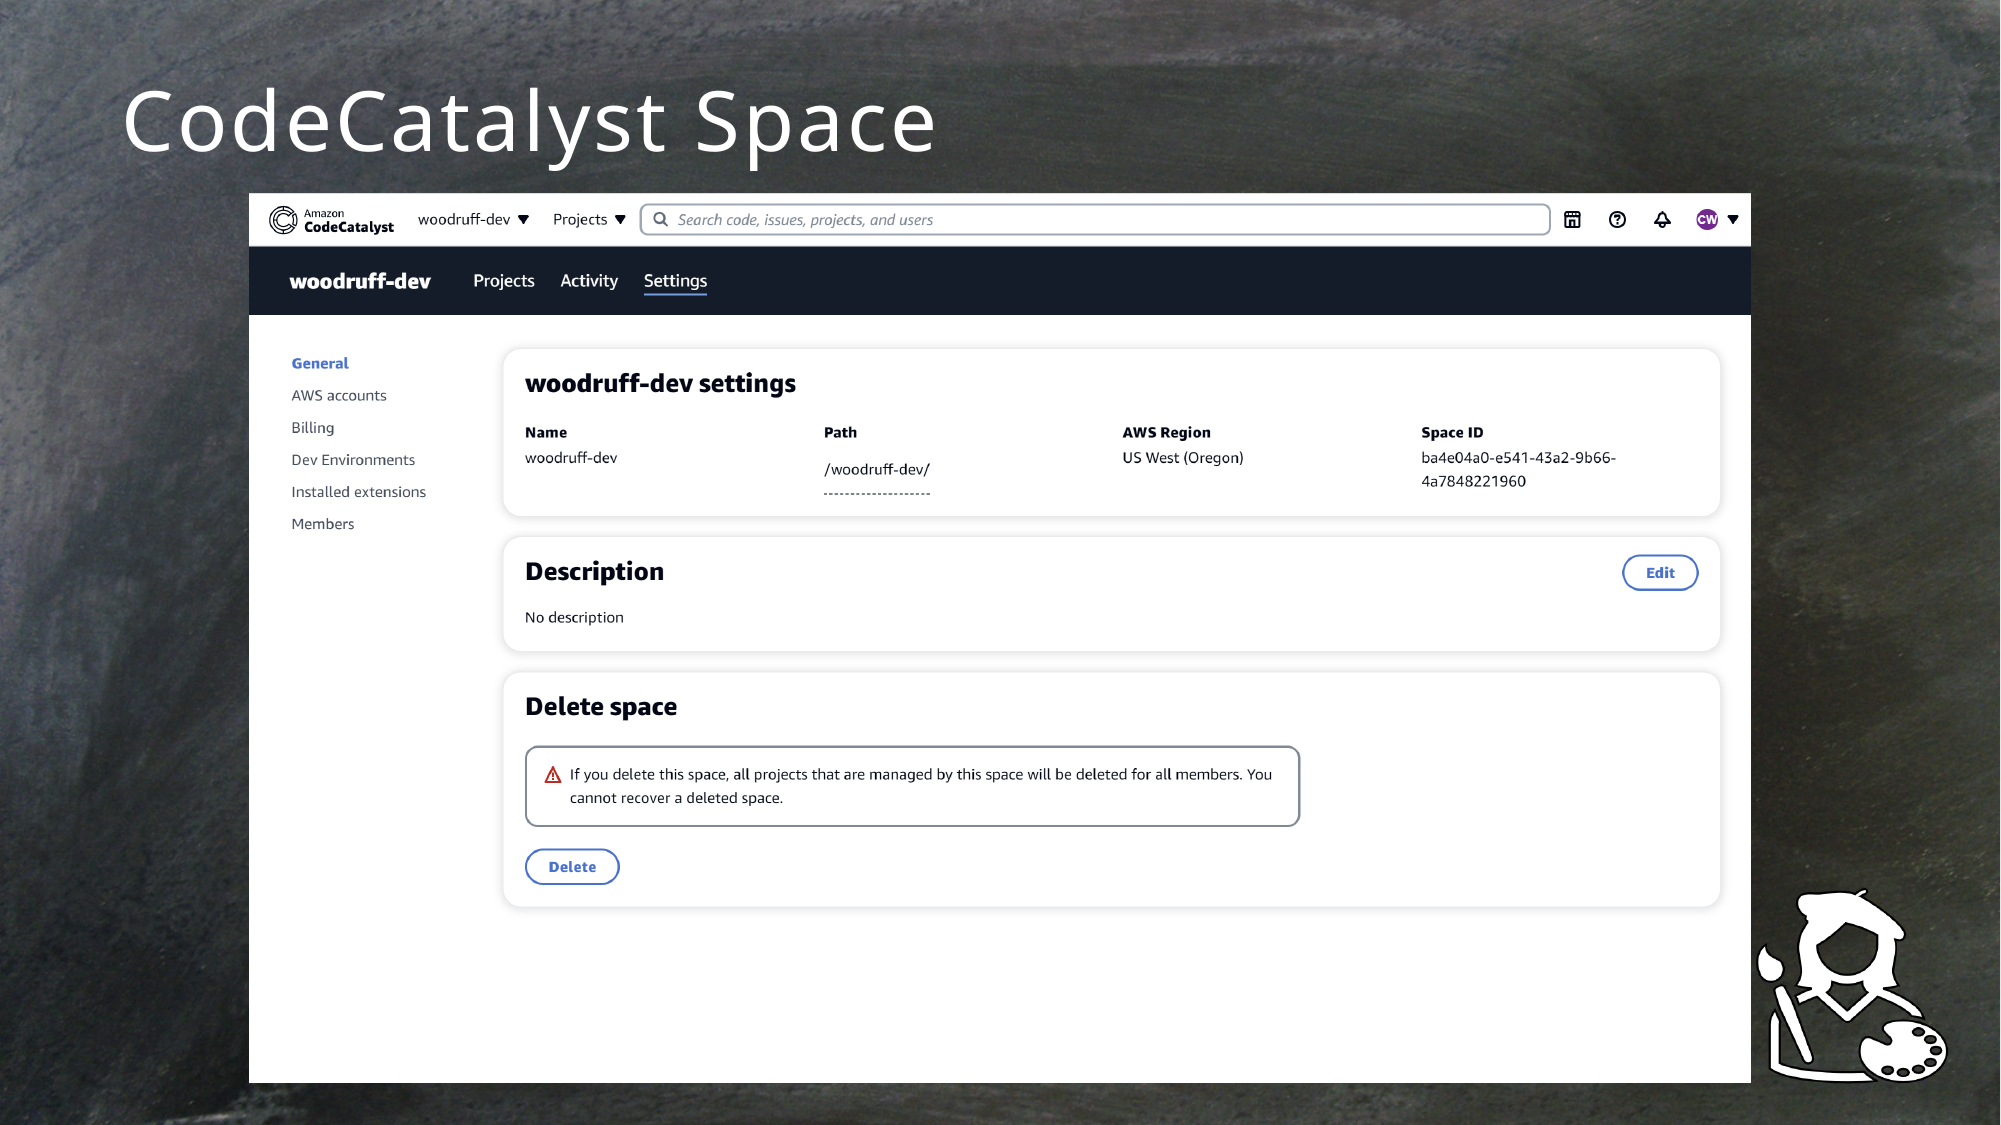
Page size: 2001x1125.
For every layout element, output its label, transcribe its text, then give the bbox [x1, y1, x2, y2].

picture [0, 0, 2001, 1125]
title CodeCatalyst Space [113, 47, 1892, 188]
